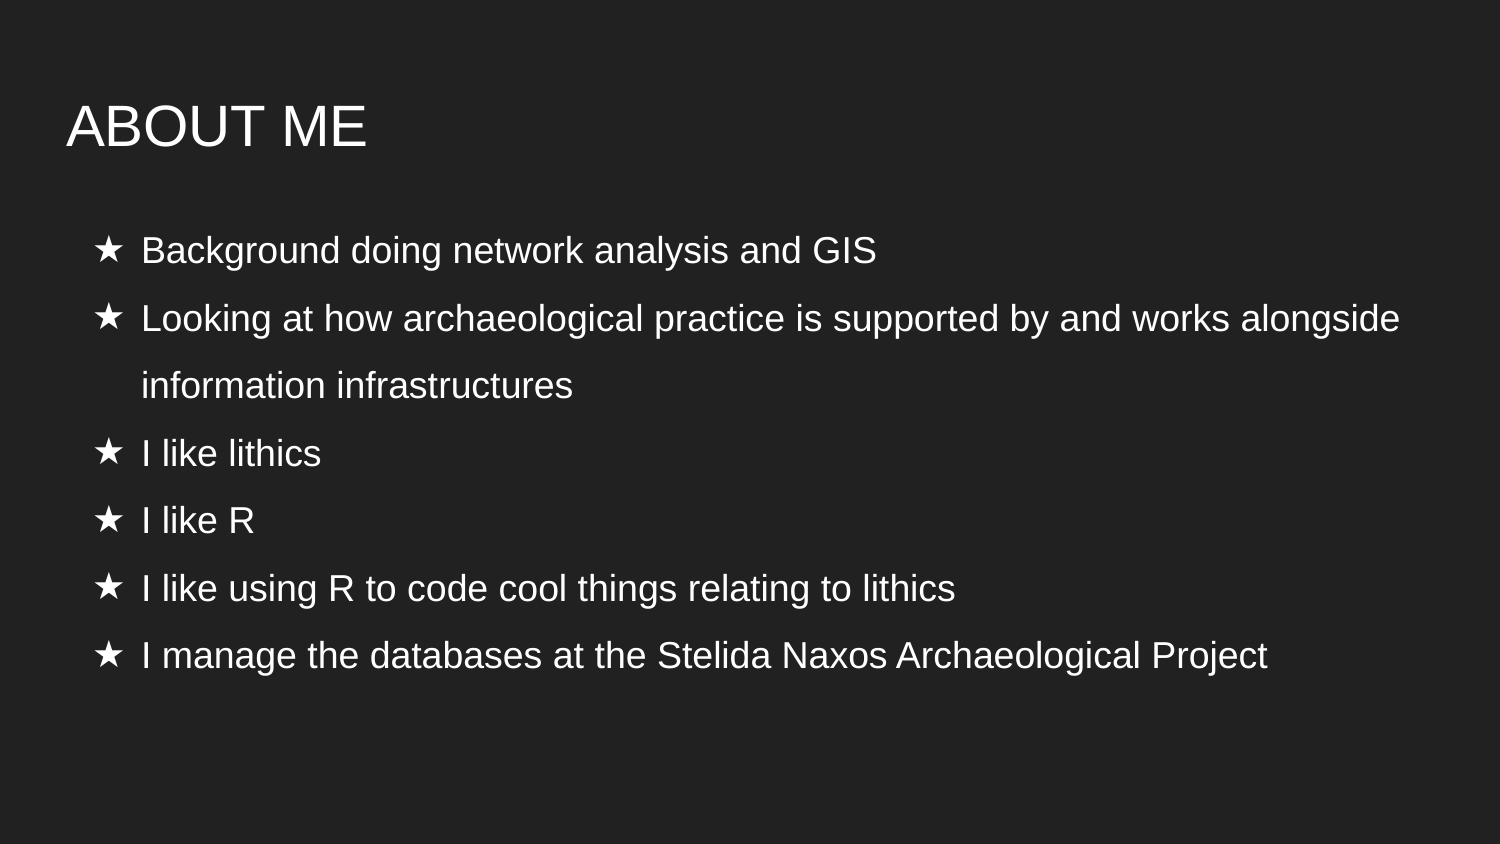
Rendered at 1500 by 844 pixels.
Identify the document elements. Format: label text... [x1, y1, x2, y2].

list Background doing network analysis and GIS Looking at how archaeological practice is supported by and works alongside information infrastructures I like lithics I like R I like using R to code cool things relating to lithics I manage the databases at the Stelida Naxos Archaeological Project [51, 189, 1449, 750]
title ABOUT ME [51, 72, 1449, 167]
